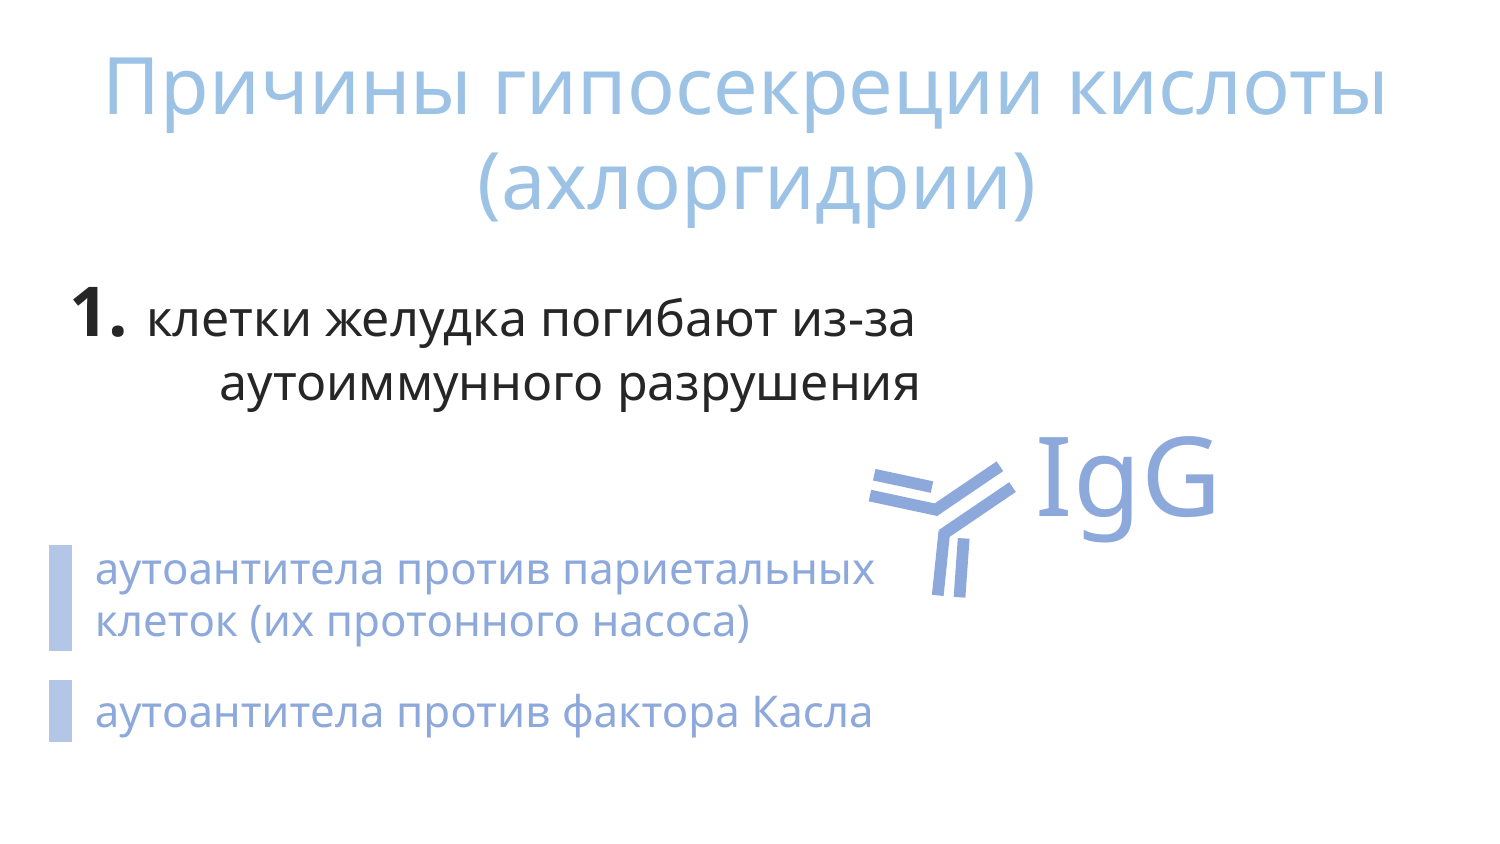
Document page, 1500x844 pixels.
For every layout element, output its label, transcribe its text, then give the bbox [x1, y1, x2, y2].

text_box [931, 531, 950, 596]
text_box IgG [1024, 400, 1500, 545]
text_box Причины гипосекреции кислоты (ахлоргидрии) [58, 29, 1455, 232]
text_box [868, 489, 941, 517]
text_box [935, 461, 1004, 516]
text_box 1. клетки желудка погибают из-за аутоиммунного разрушения [58, 262, 1349, 416]
text_box аутоантитела против париетальных клеток (их протонного насоса) [83, 534, 888, 652]
text_box [953, 537, 970, 598]
text_box аутоантитела против фактора Касла [83, 678, 985, 743]
text_box [47, 543, 73, 652]
text_box [938, 482, 1016, 540]
text_box [47, 678, 73, 743]
text_box [873, 468, 934, 493]
